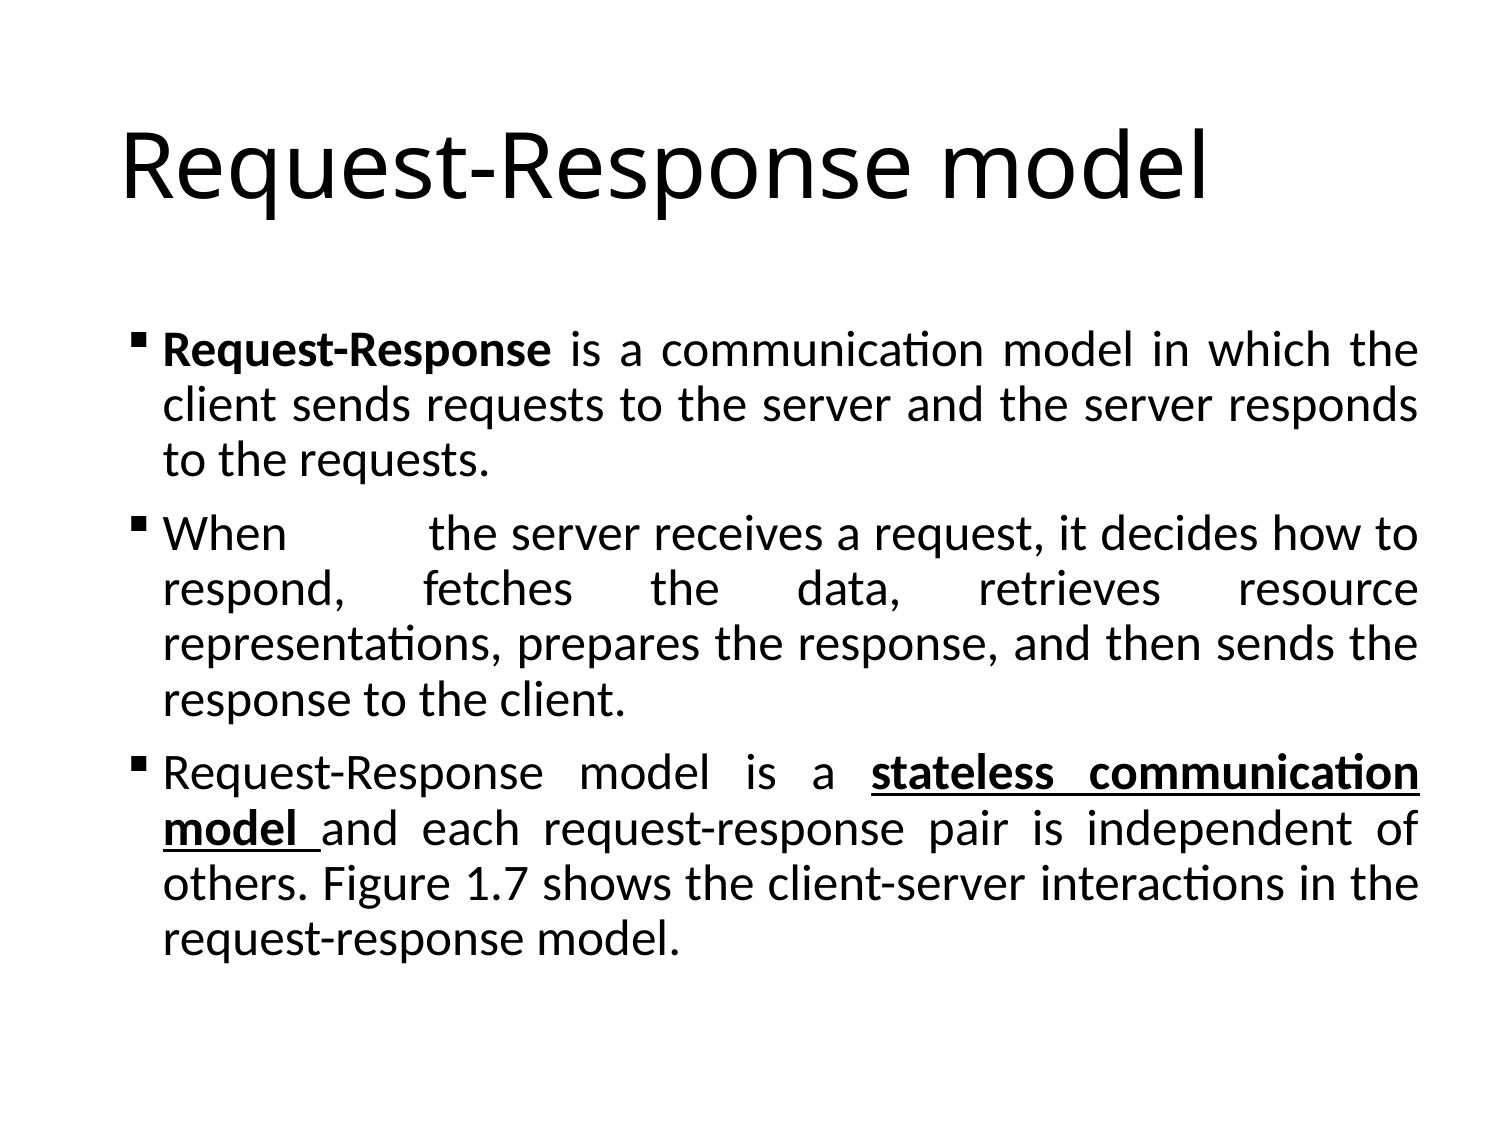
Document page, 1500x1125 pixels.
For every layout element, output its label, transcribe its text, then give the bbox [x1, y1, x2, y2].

list Request-Response is a communication model in which the client sends requests to the server and the server responds to the requests. When the server receives a request, it decides how to respond, fetches the data, retrieves resource representations, prepares the response, and then sends the response to the client. Request-Response model is a stateless communication model and each request-response pair is independent of others. Figure 1.7 shows the client-server interactions in the request-response model. [112, 314, 1436, 975]
title Request-Response model [103, 59, 1397, 278]
